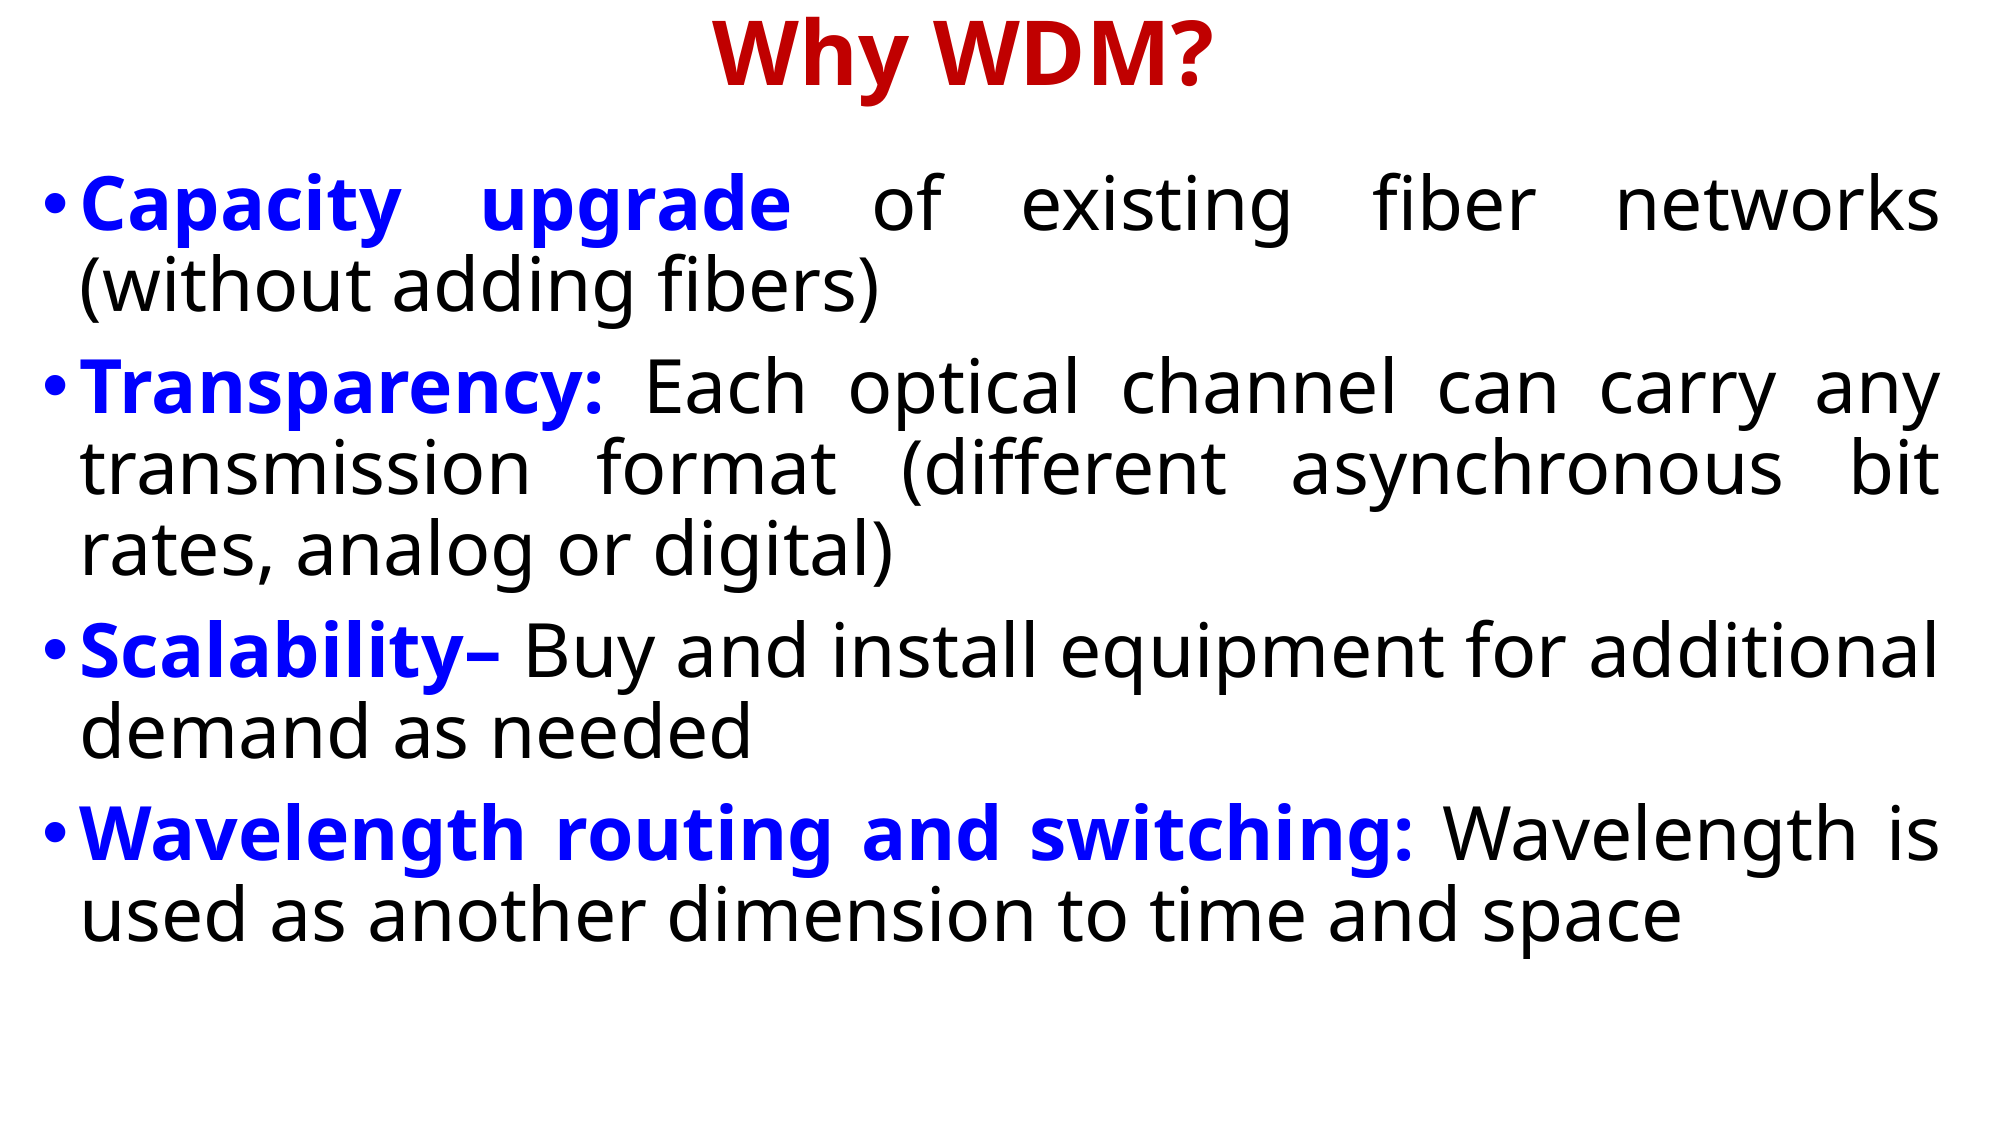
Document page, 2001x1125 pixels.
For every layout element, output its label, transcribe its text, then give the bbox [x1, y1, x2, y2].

title Why WDM? [697, 0, 1287, 113]
text_box Capacity upgrade of existing fiber networks (without adding fibers) Transparency: Each optical channel can carry any transmission format (different asynchronous bit rates, analog or digital) Scalability– Buy and install equipment for additional demand as needed Wavelength routing and switching: Wavelength is used as another dimension to time and space [27, 158, 1957, 956]
